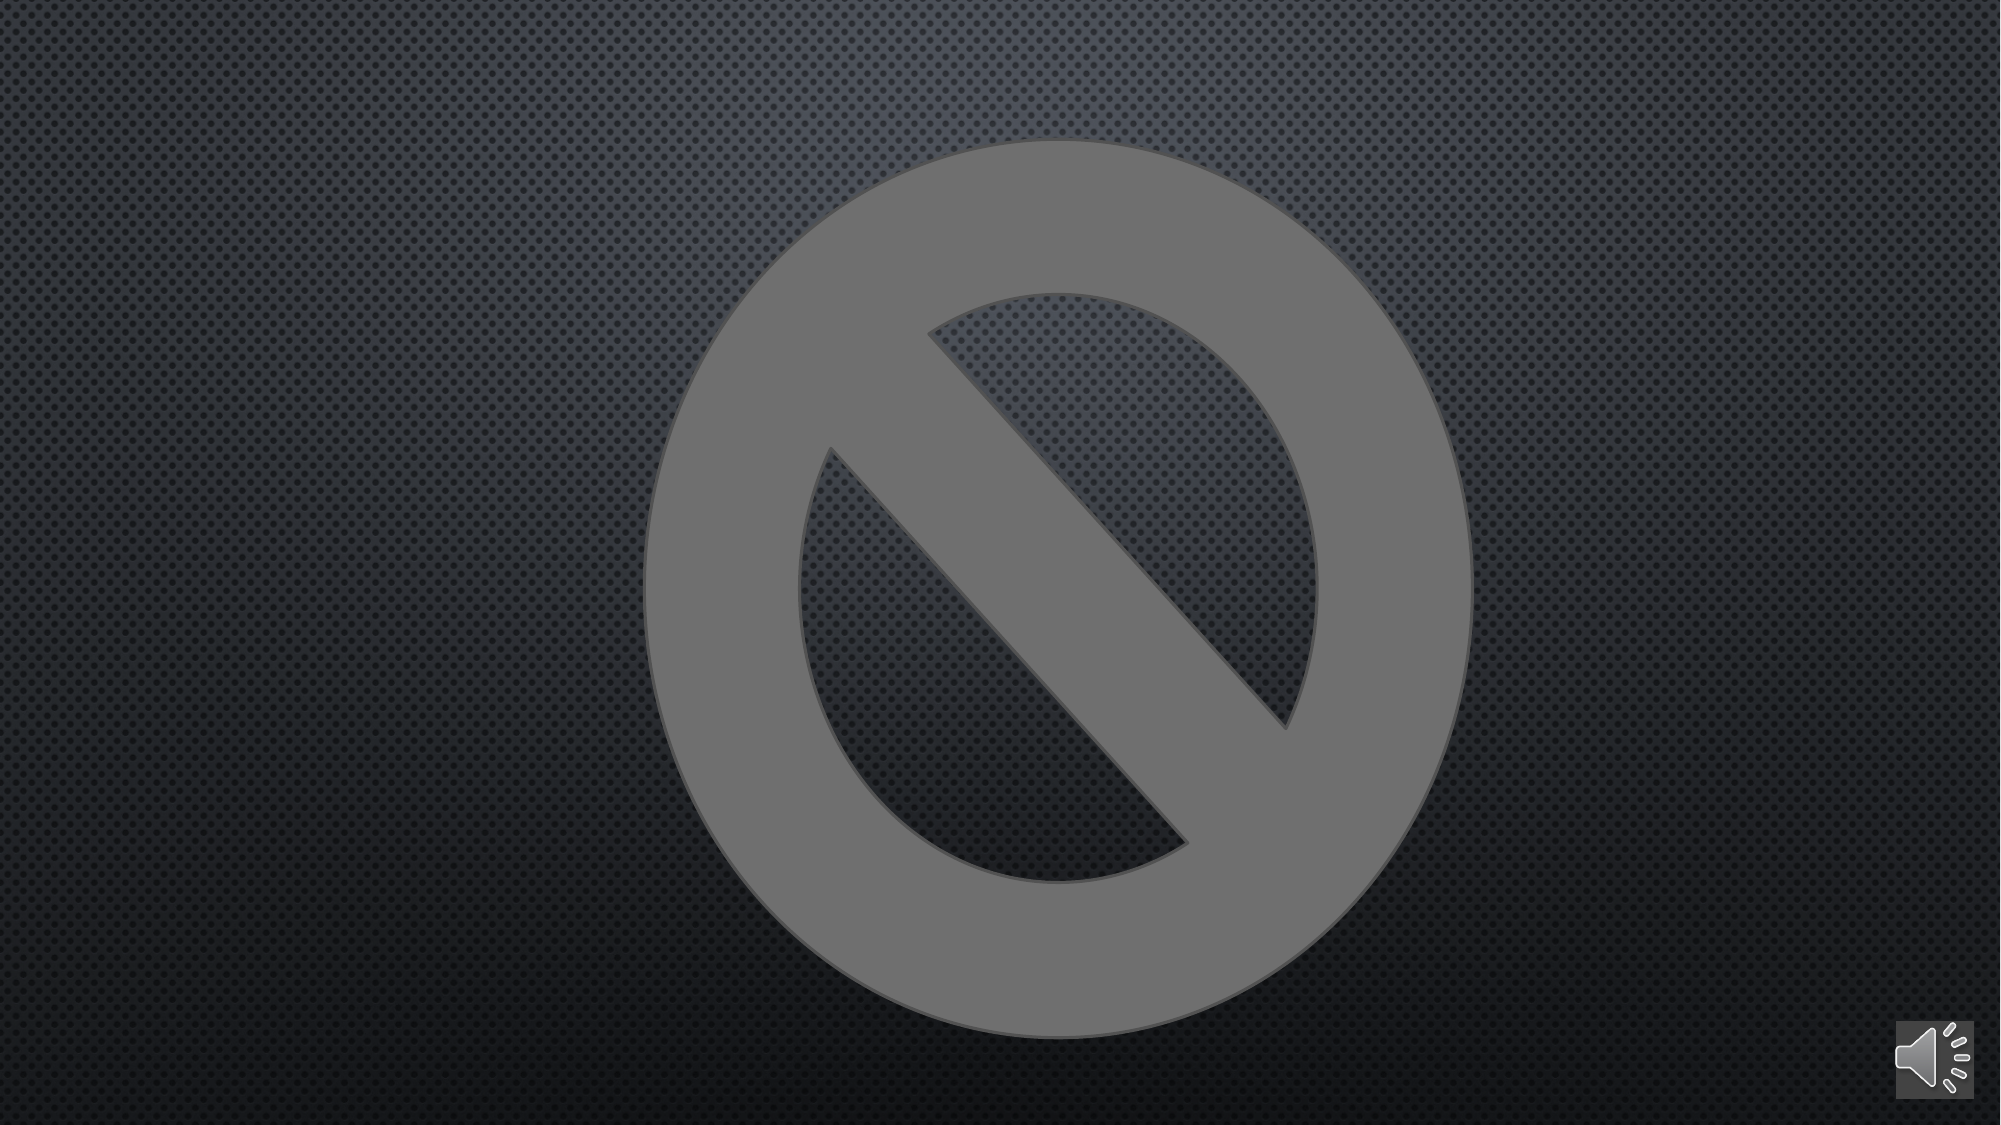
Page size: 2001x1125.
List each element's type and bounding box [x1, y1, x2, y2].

text_box [642, 137, 1474, 1040]
picture [1894, 1019, 1976, 1101]
